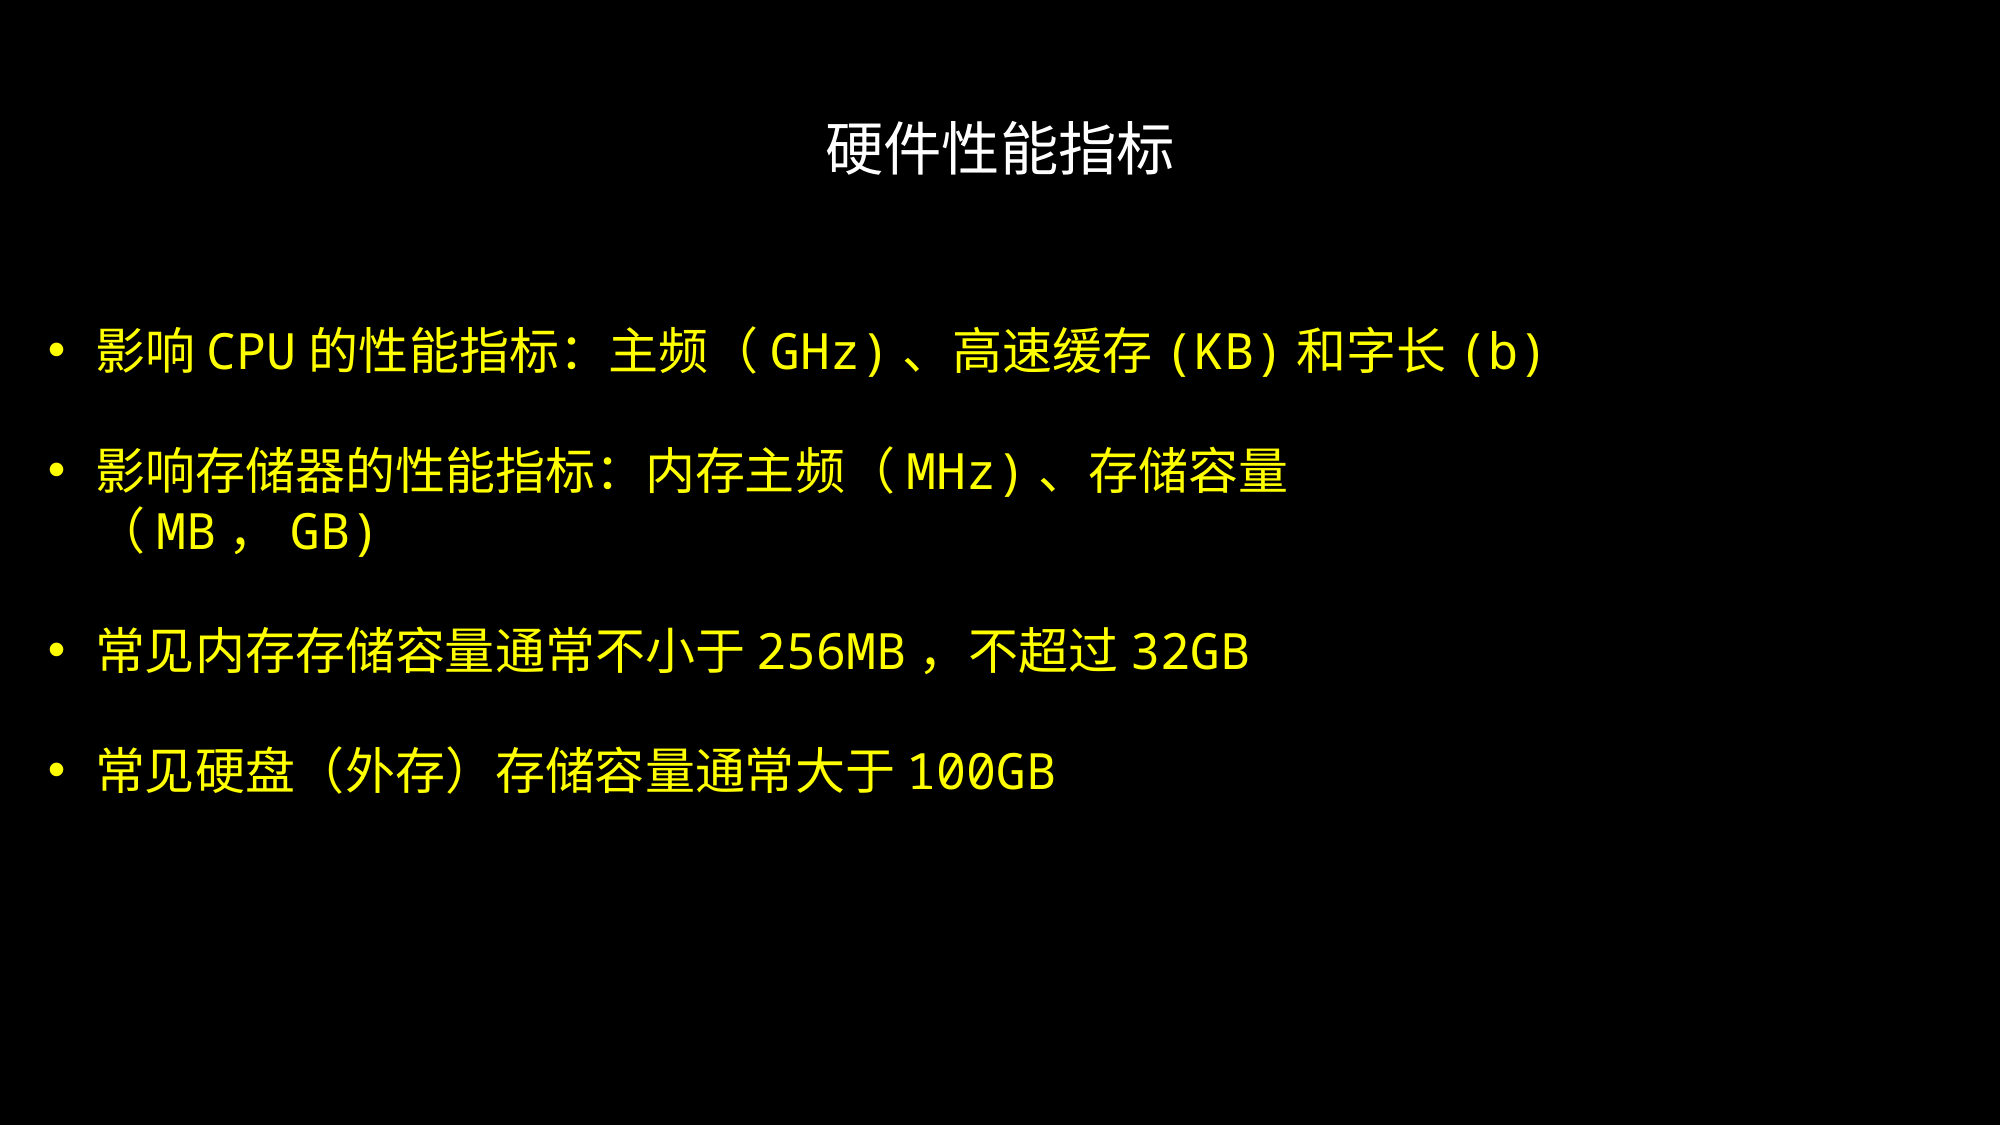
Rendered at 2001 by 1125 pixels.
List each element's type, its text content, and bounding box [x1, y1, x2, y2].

title 硬件性能指标 [68, 97, 1932, 223]
text_box 影响CPU的性能指标：主频（GHz)、高速缓存(KB)和字长(b) 影响存储器的性能指标：内存主频（MHz)、存储容量（MB，GB) 常见内存存储容量通常不小于256MB，不超过32GB 常见硬盘（外存）存储容量通常大于100GB [33, 251, 1575, 927]
list [68, 252, 1764, 1000]
